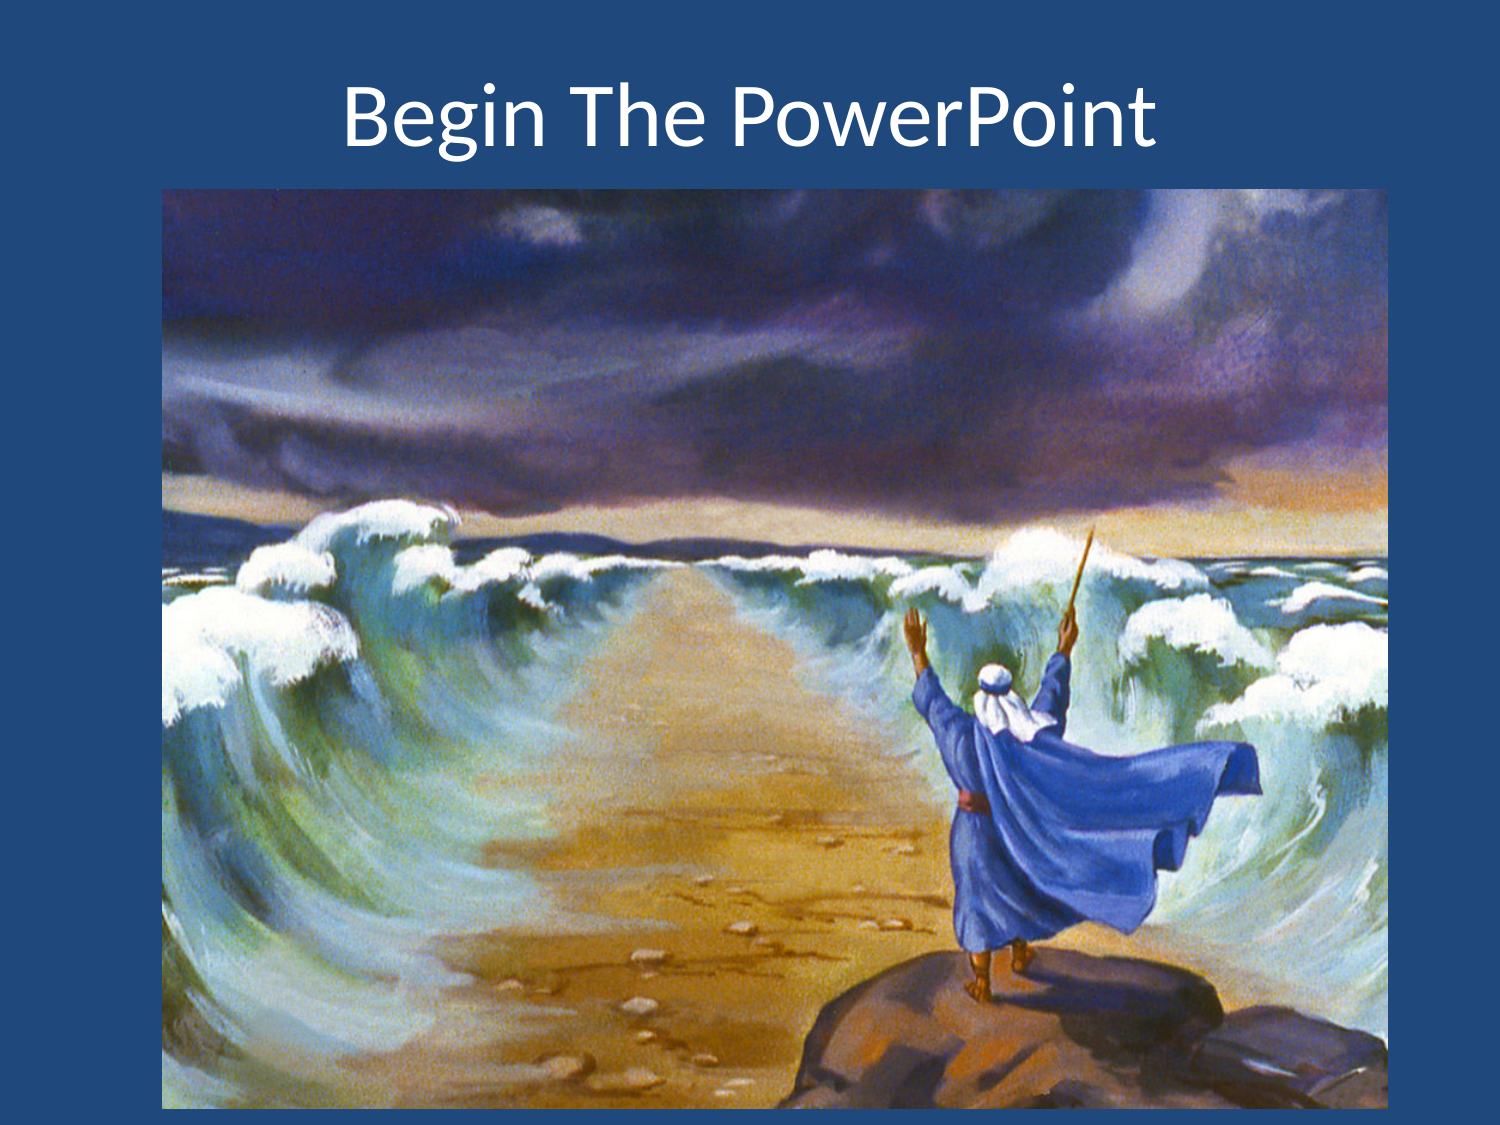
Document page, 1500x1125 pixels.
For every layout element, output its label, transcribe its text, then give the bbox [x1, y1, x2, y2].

picture [162, 189, 1388, 1109]
title Begin The PowerPoint [75, 45, 1425, 175]
